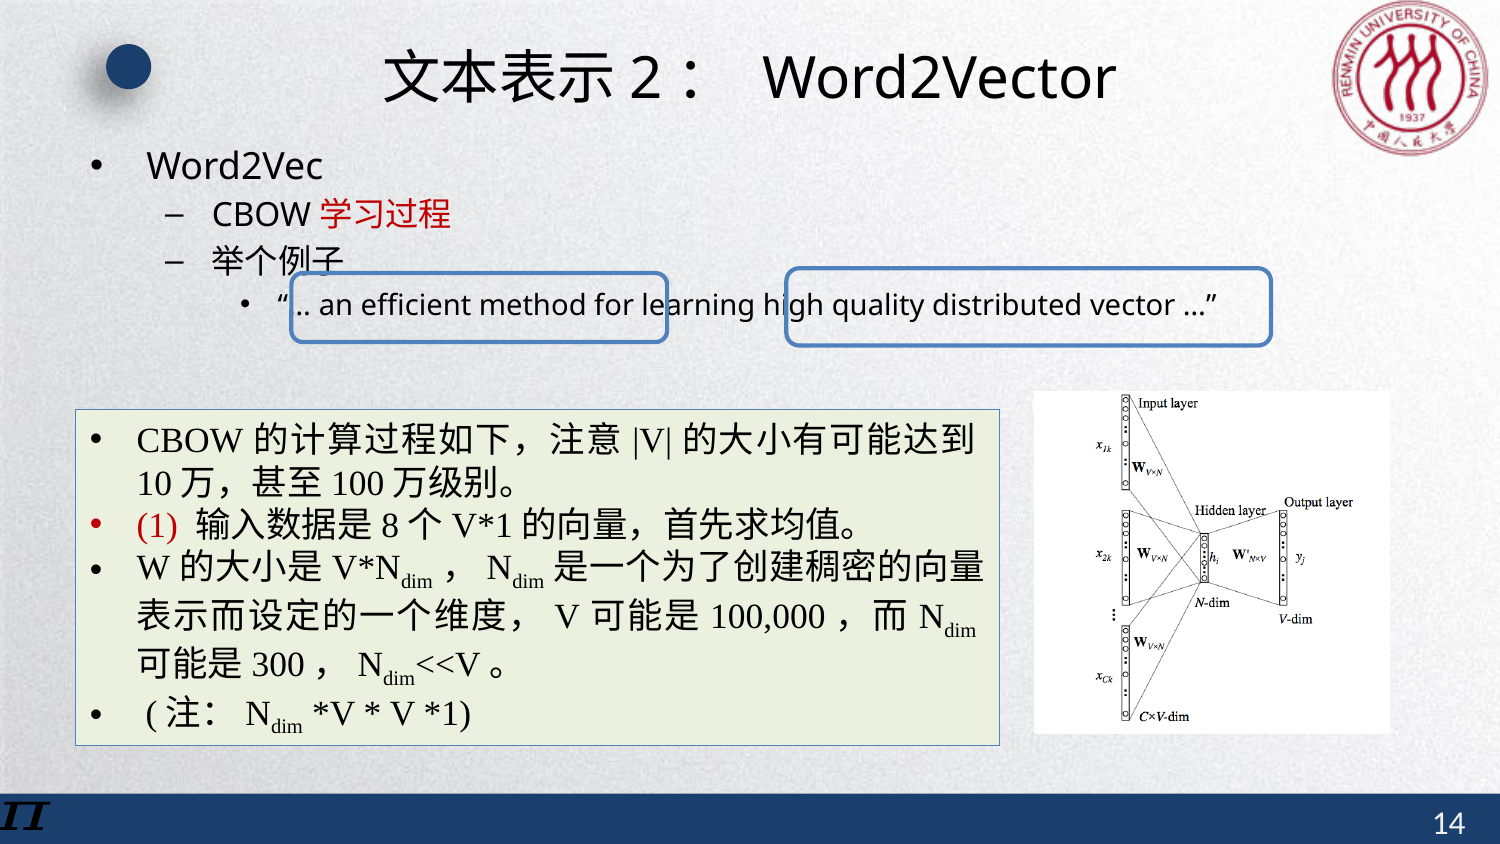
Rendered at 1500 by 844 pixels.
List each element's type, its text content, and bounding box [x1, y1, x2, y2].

list Word2Vec CBOW学习过程 举个例子 “… an efficient method for learning high quality distributed vector …” [75, 134, 1425, 781]
text_box [289, 270, 670, 345]
picture [0, 0, 1500, 793]
text_box [784, 266, 1274, 348]
title 文本表示2： Word2Vector [75, 33, 1425, 116]
